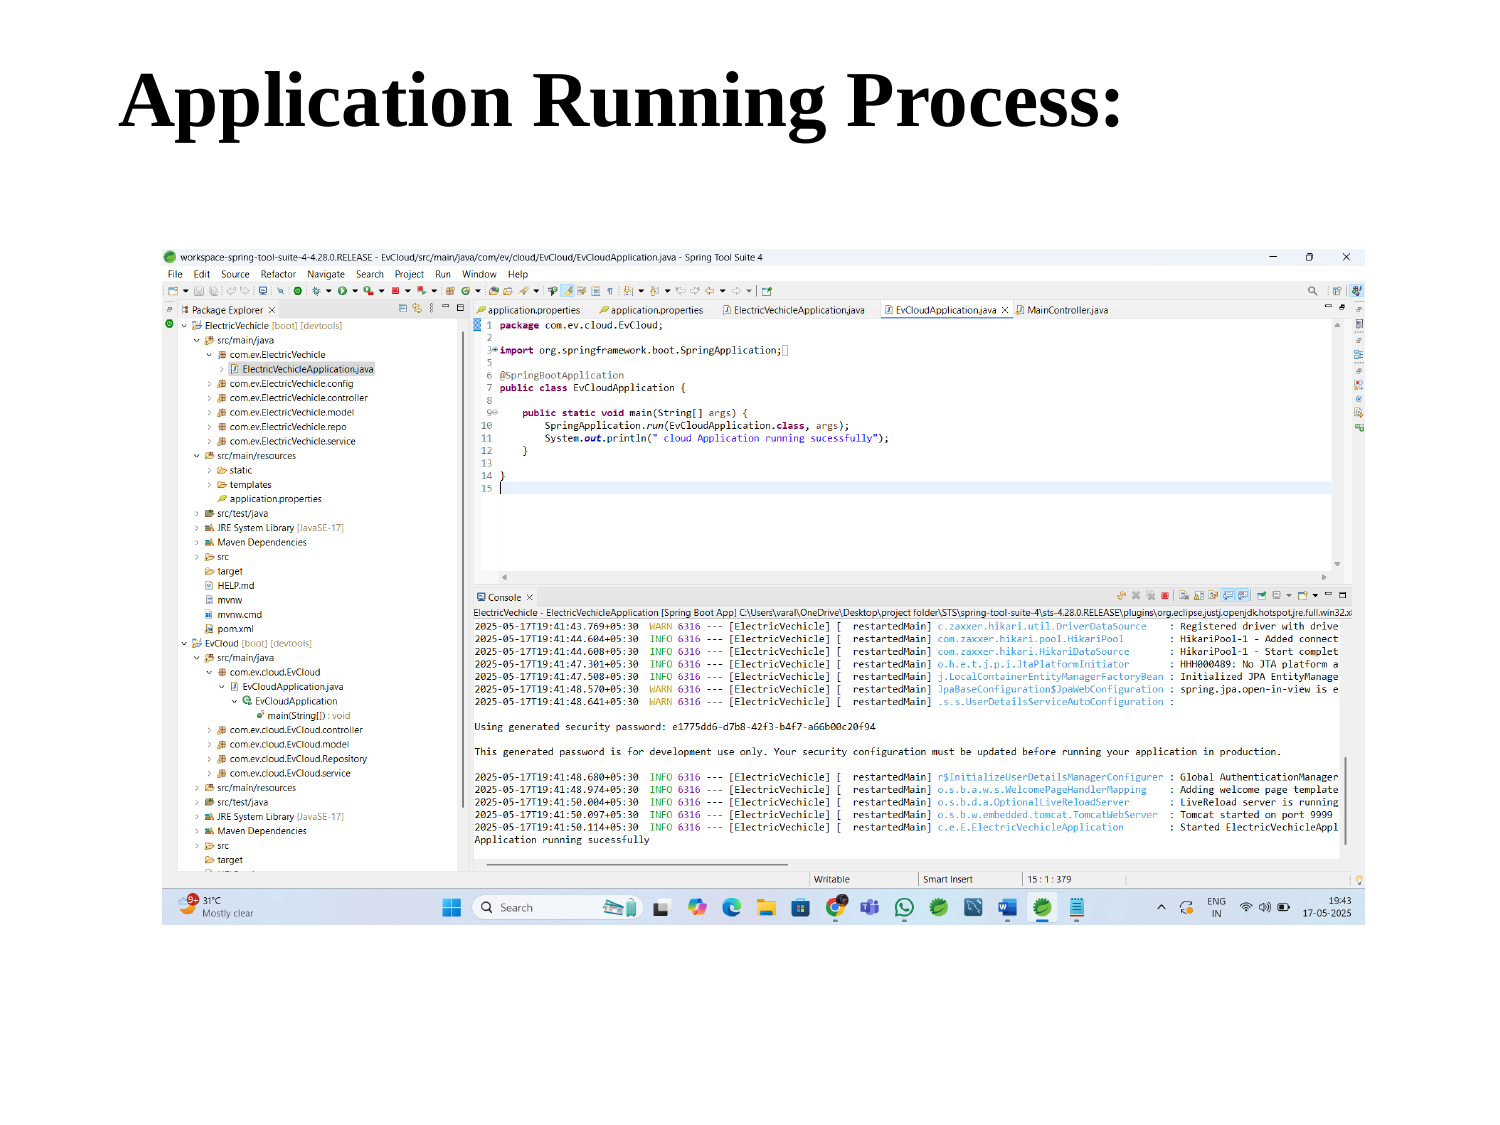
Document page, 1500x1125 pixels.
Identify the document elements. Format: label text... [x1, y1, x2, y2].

title Application Running Process: [103, 50, 1397, 300]
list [162, 249, 1365, 925]
